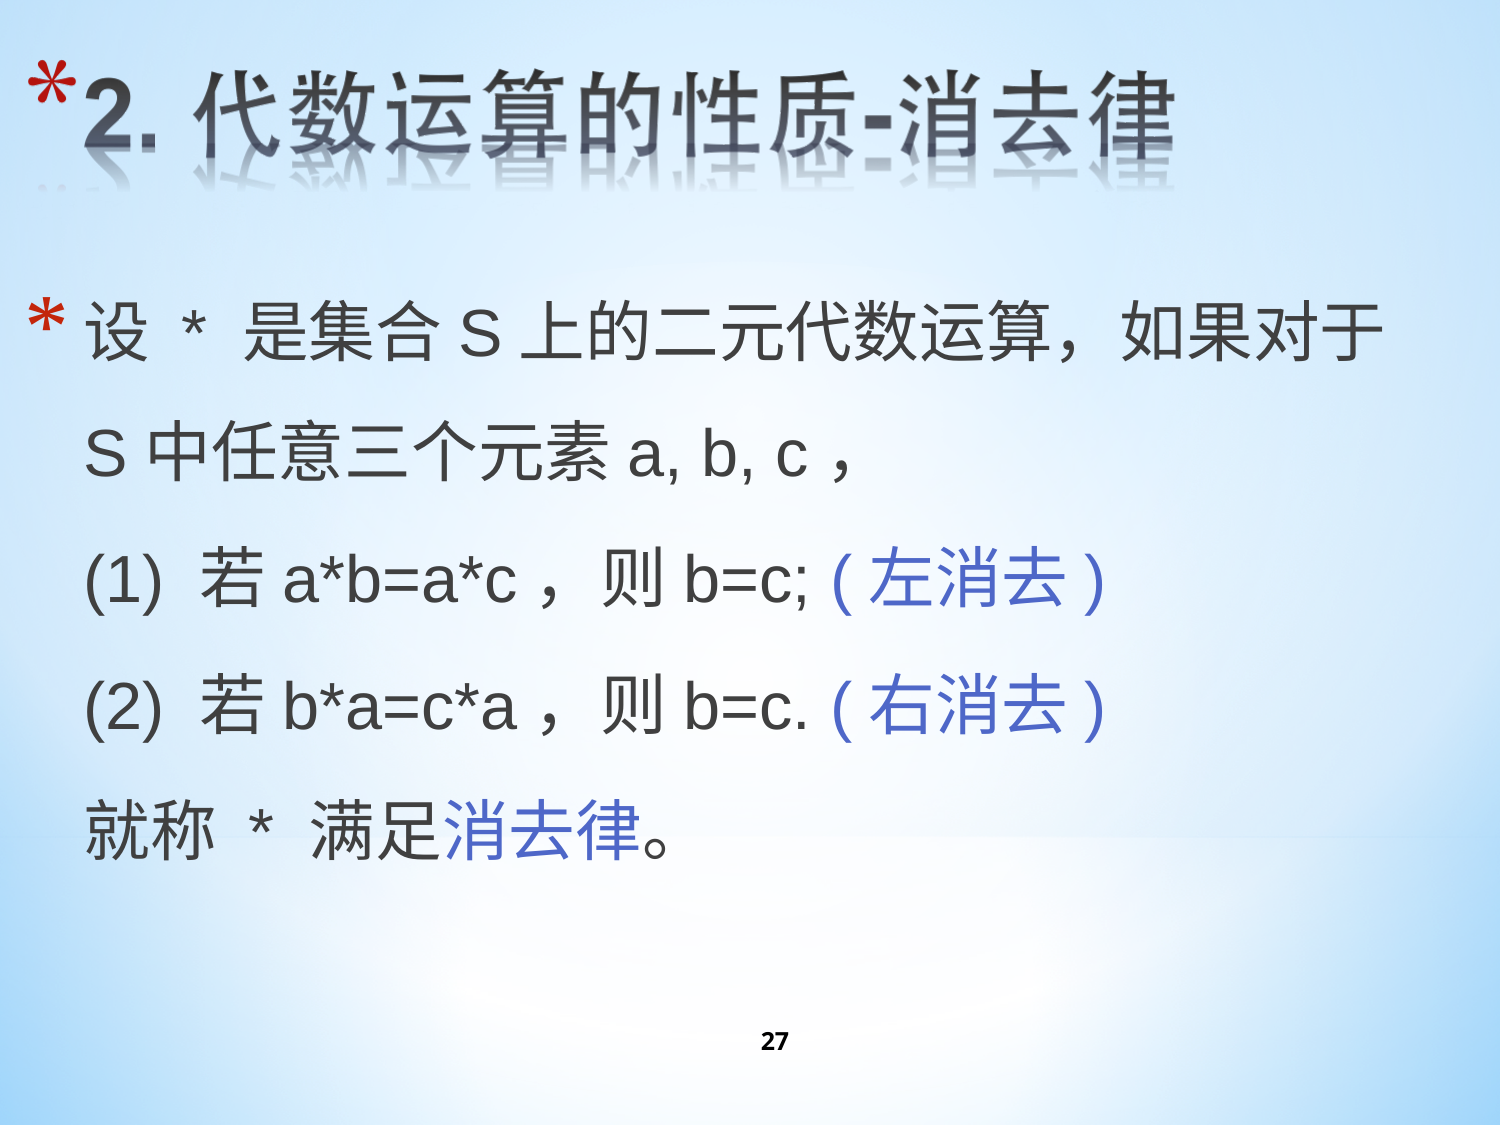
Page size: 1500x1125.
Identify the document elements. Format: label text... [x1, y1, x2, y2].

list 设 * 是集合S上的二元代数运算，如果对于S中任意三个元素a, b, c， (1) 若a*b=a*c，则b=c; (左消去) (2) 若b*a=c*a，则b=c. (右消去) 就称 * 满足消去律。 [17, 255, 1412, 1071]
picture [0, 0, 1500, 1125]
